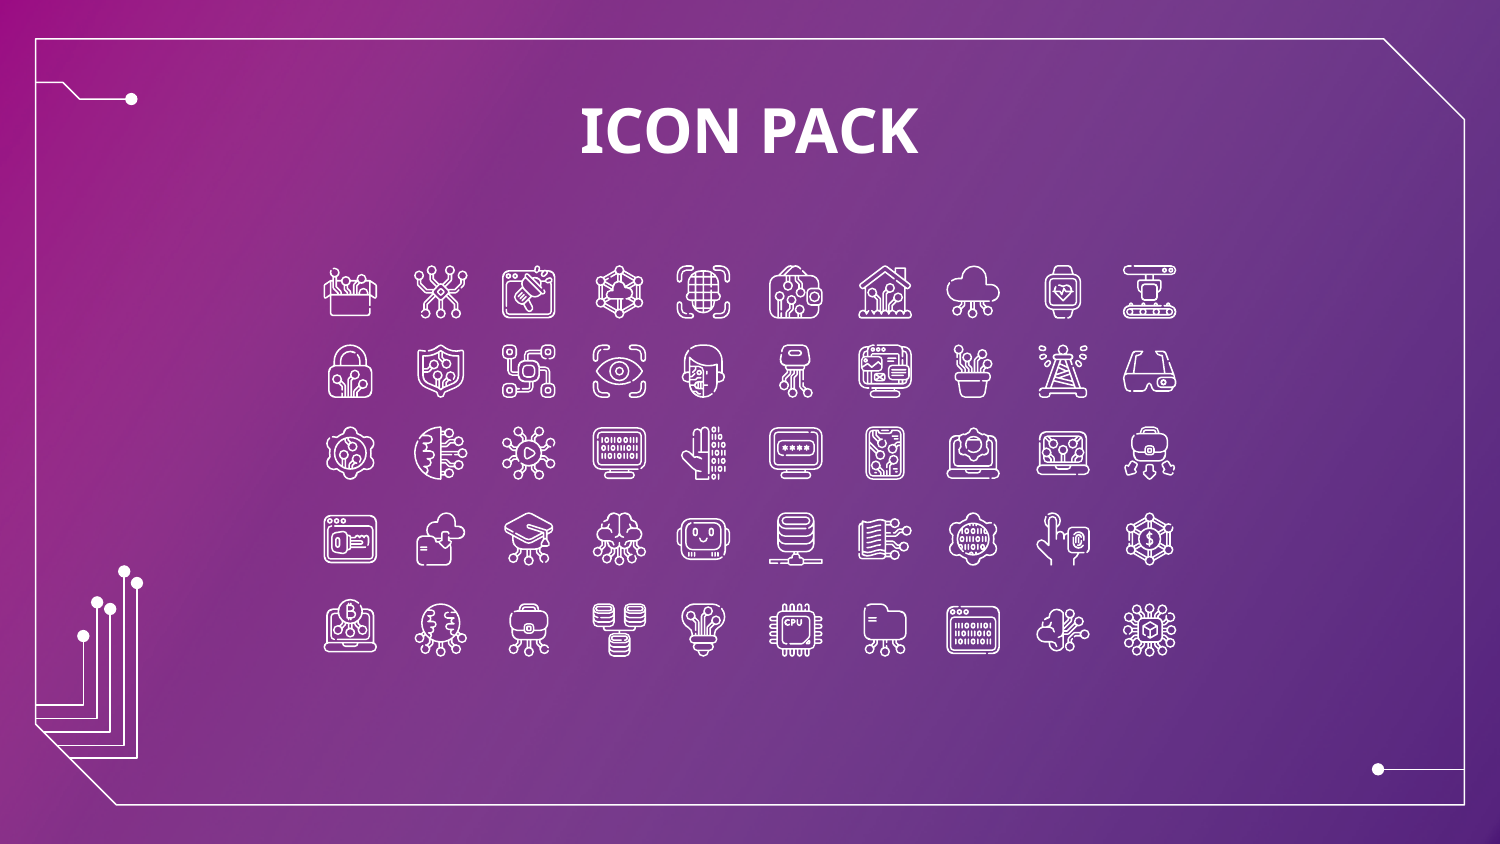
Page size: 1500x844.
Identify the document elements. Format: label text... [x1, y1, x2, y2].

text_box [953, 344, 993, 398]
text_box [778, 344, 814, 399]
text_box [768, 603, 823, 658]
text_box [504, 512, 554, 566]
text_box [1122, 264, 1177, 319]
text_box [1038, 344, 1088, 399]
title ICON PACK [118, 76, 1382, 170]
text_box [1125, 512, 1174, 567]
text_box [592, 426, 647, 480]
text_box [35, 82, 138, 106]
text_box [501, 265, 556, 319]
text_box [416, 512, 466, 567]
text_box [501, 426, 556, 481]
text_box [865, 426, 905, 481]
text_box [947, 512, 999, 567]
text_box [592, 512, 647, 566]
text_box [323, 267, 378, 317]
text_box [858, 265, 912, 319]
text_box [1036, 512, 1091, 567]
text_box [1122, 350, 1177, 393]
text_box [863, 603, 907, 658]
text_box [325, 426, 376, 481]
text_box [681, 344, 726, 399]
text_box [676, 517, 731, 561]
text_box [508, 603, 550, 658]
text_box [858, 517, 913, 561]
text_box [1036, 430, 1091, 476]
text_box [768, 426, 823, 480]
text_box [1044, 264, 1082, 319]
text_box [1122, 603, 1177, 658]
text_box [1036, 608, 1091, 652]
text_box [328, 344, 373, 398]
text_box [676, 264, 731, 319]
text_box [768, 264, 823, 319]
text_box [414, 603, 468, 657]
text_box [592, 603, 647, 657]
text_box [417, 344, 465, 399]
text_box [414, 426, 468, 480]
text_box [946, 605, 1001, 655]
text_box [858, 344, 913, 399]
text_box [323, 598, 378, 653]
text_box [501, 344, 556, 399]
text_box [1123, 426, 1176, 481]
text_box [592, 344, 647, 399]
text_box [323, 514, 378, 564]
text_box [946, 265, 1001, 319]
text_box [681, 603, 726, 657]
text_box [413, 264, 468, 319]
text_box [680, 426, 726, 481]
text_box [768, 512, 823, 567]
text_box [595, 265, 644, 319]
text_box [946, 427, 1001, 480]
